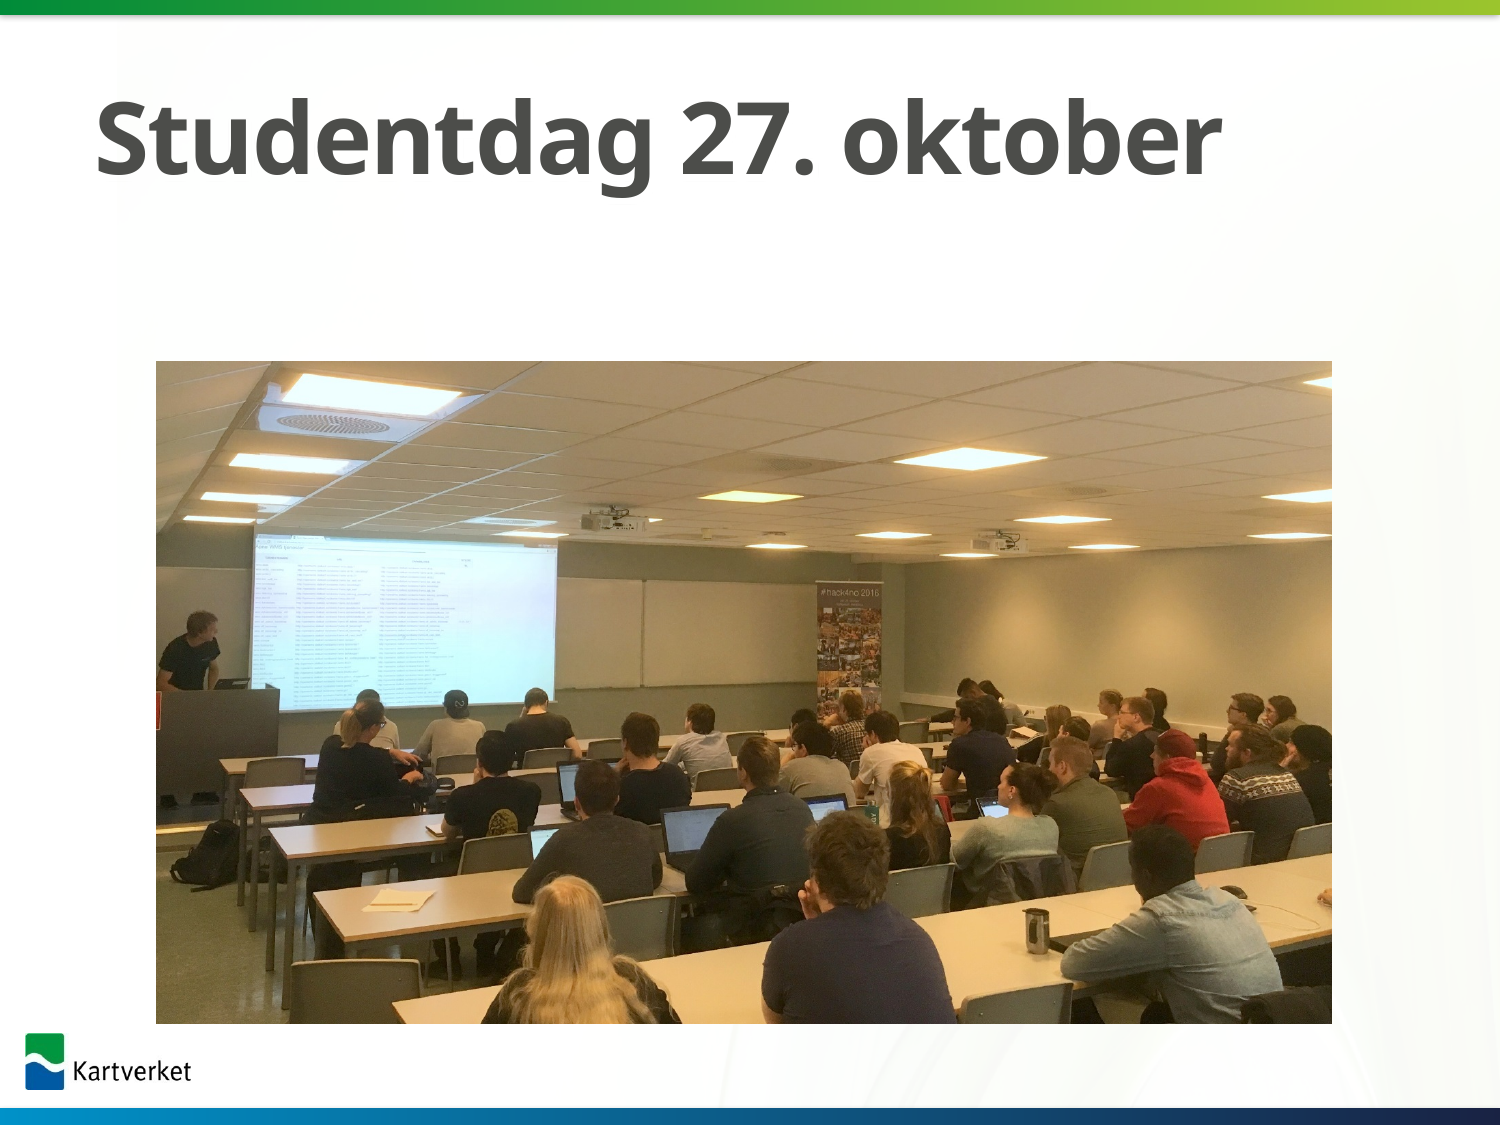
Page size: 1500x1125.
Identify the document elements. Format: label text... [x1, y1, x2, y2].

title Studentdag 27. oktober [94, 88, 1394, 311]
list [156, 361, 1332, 1024]
picture [0, 14, 1500, 1125]
